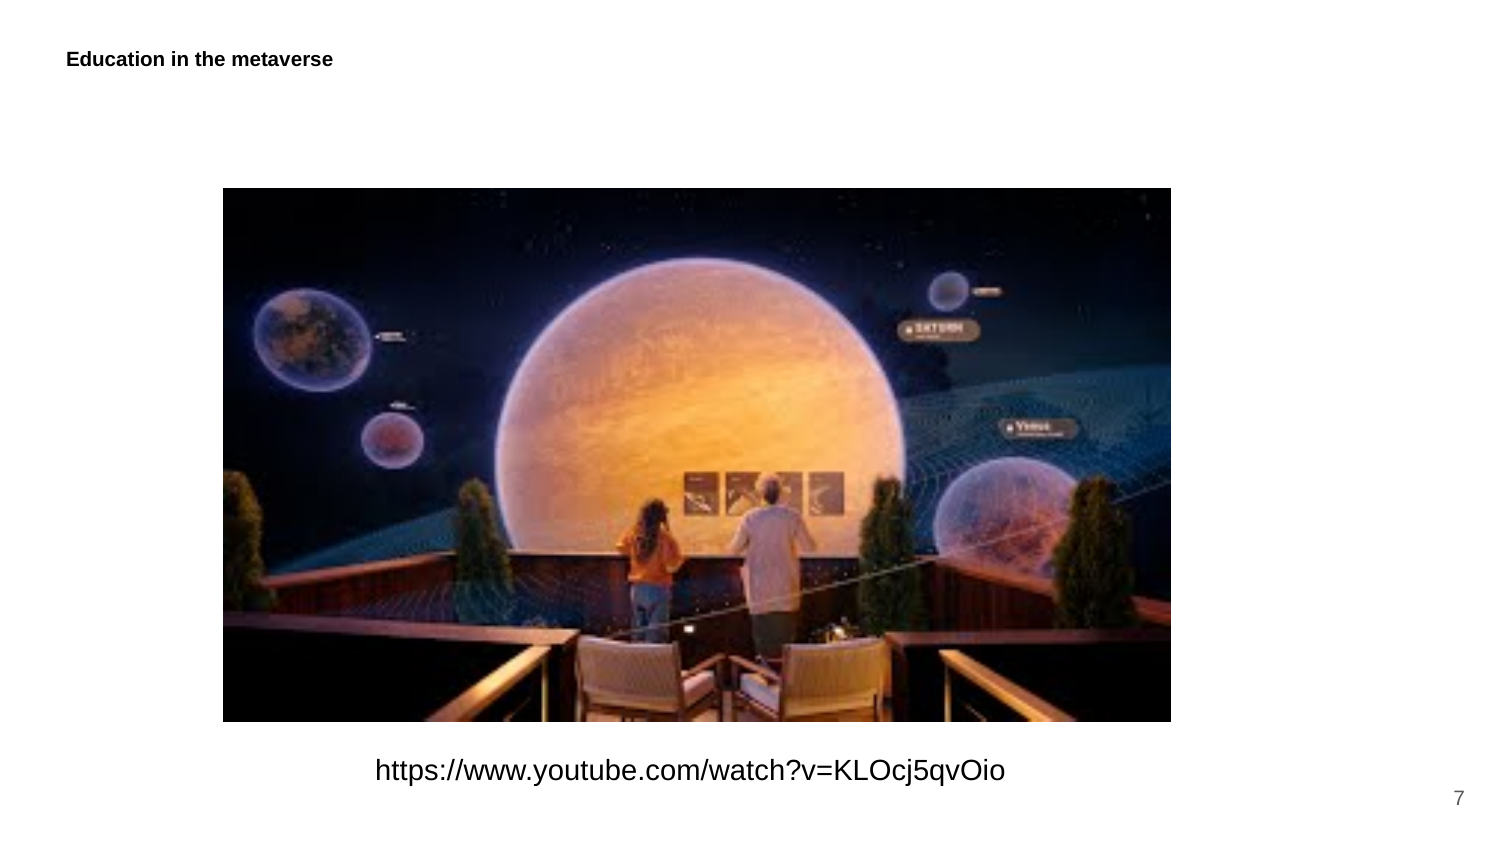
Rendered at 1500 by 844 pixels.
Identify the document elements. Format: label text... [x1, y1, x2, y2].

picture [222, 188, 1171, 723]
slide_number 7 [1389, 764, 1480, 830]
text_box https://www.youtube.com/watch?v=KLOcj5qvOio [360, 735, 1034, 801]
title Education in the metaverse [51, 27, 1449, 122]
